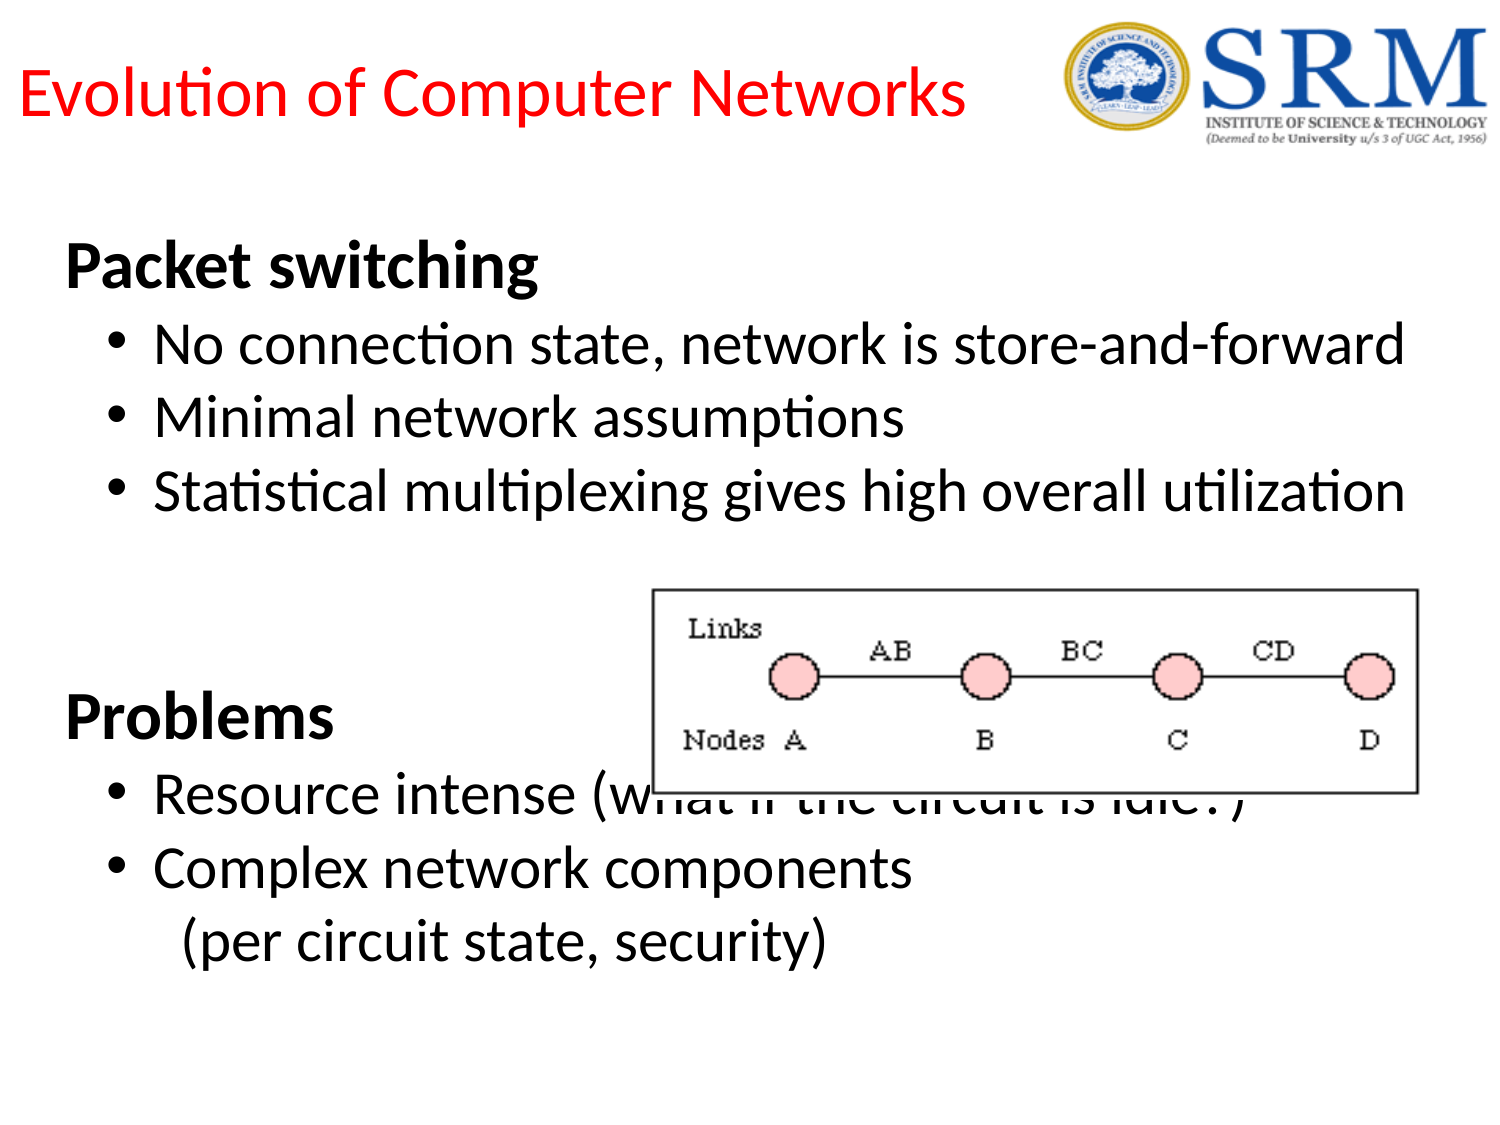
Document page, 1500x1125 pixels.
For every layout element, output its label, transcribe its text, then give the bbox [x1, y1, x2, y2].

text_box Packet switching No connection state, network is store-and-forward Minimal network assumptions Statistical multiplexing gives high overall utilization Problems Resource intense (what if the circuit is idle?) Complex network components (per circuit state, security) [50, 212, 1438, 1063]
picture [1059, 0, 1500, 162]
picture [649, 587, 1426, 801]
title Evolution of Computer Networks [0, 0, 988, 175]
